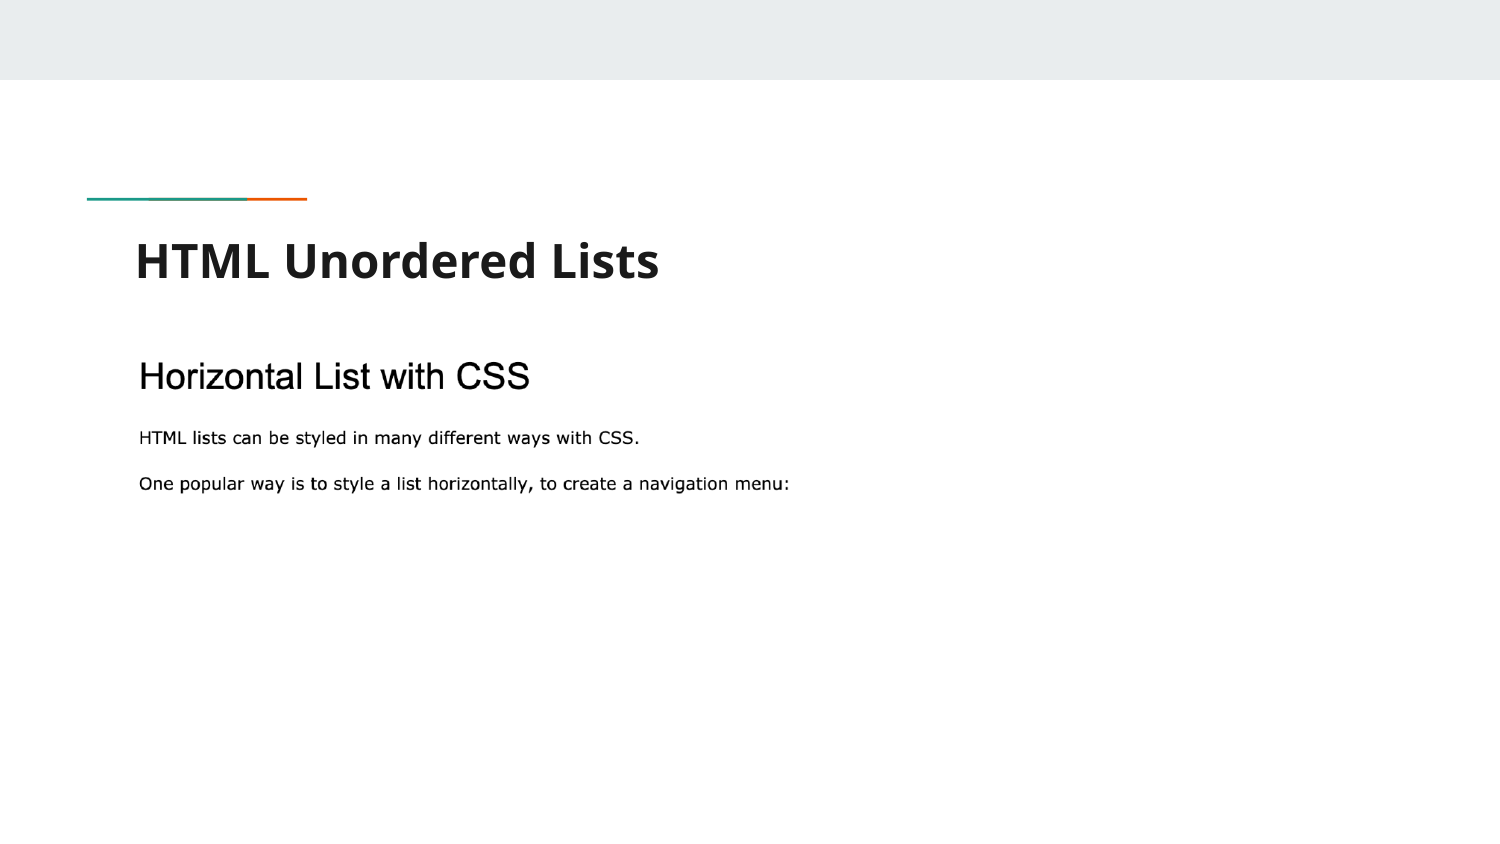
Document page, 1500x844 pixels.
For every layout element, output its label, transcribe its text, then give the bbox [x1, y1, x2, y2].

title HTML Unordered Lists [119, 216, 1381, 305]
picture [124, 328, 1500, 519]
